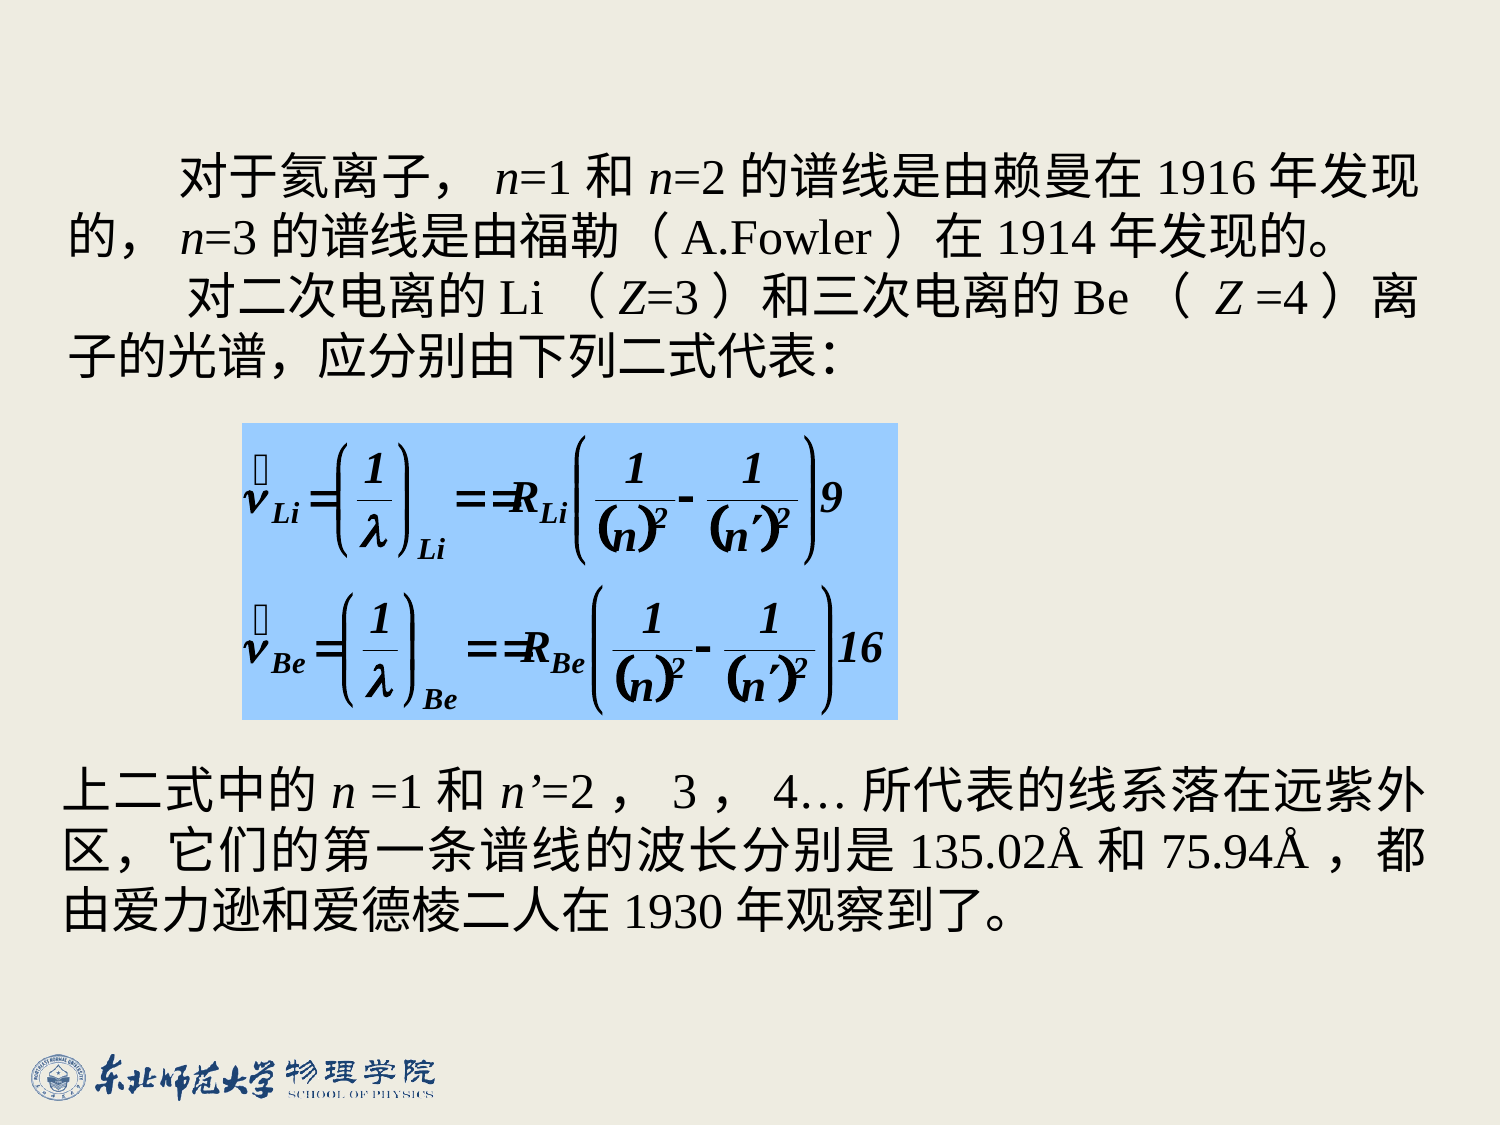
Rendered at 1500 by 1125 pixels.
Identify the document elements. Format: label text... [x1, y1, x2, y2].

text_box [241, 423, 899, 721]
text_box 上二式中的n =1和n’=2，3，4…所代表的线系落在远紫外区，它们的第一条谱线的波长分别是135.02Å和75.94Å，都由爱力逊和爱德棱二人在1930年观察到了。 [47, 751, 1442, 947]
picture [20, 1054, 440, 1101]
text_box 对于氦离子，n=1和n=2的谱线是由赖曼在1916年发现的，n=3的谱线是由福勒（A.Fowler）在1914年发现的。 对二次电离的Li（Z=3）和三次电离的Be（ Z =4）离子的光谱，应分别由下列二式代表： [53, 137, 1435, 392]
